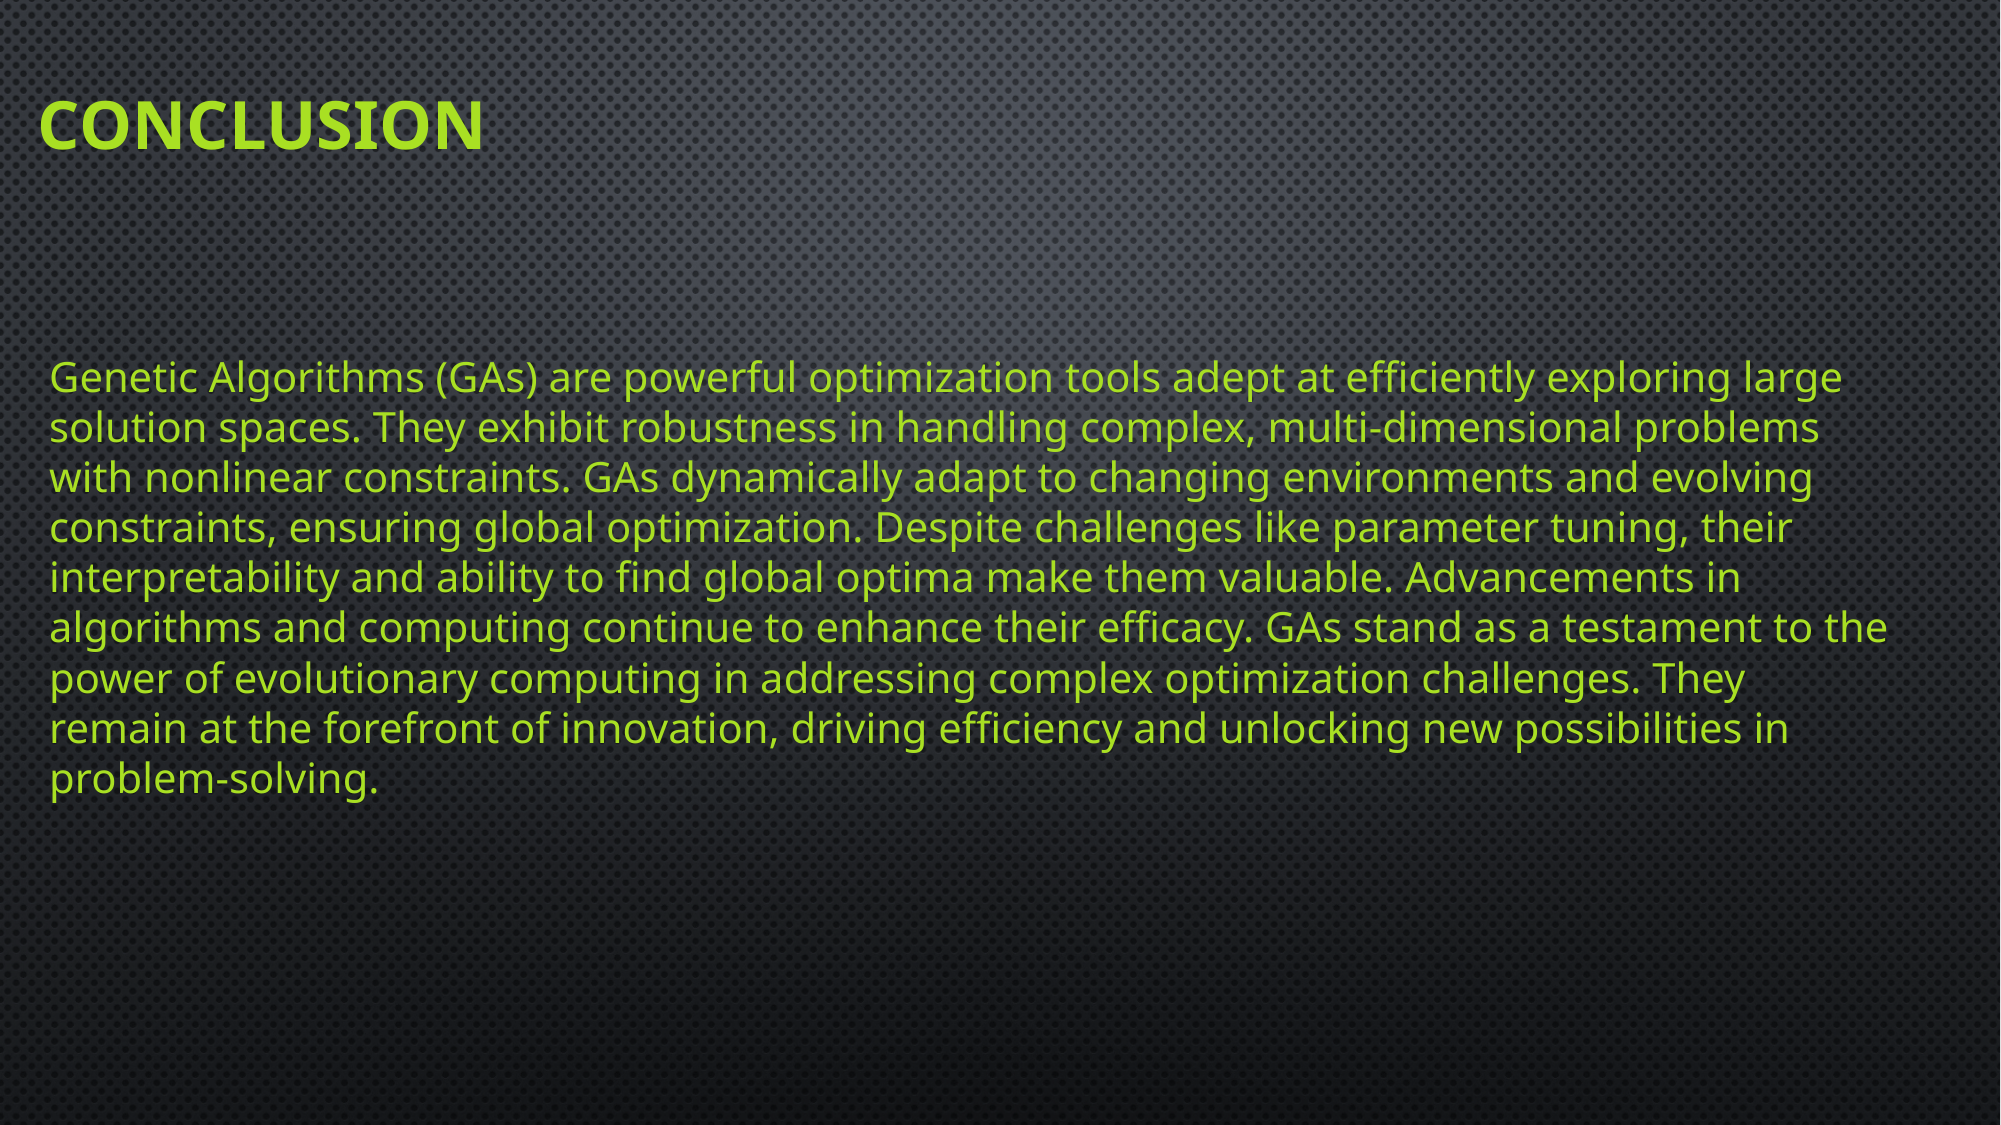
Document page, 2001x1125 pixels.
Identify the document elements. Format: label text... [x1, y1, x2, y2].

title Conclusion [22, 31, 1648, 216]
list Genetic Algorithms (GAs) are powerful optimization tools adept at efficiently exploring large solution spaces. They exhibit robustness in handling complex, multi-dimensional problems with nonlinear constraints. GAs dynamically adapt to changing environments and evolving constraints, ensuring global optimization. Despite challenges like parameter tuning, their interpretability and ability to find global optima make them valuable. Advancements in algorithms and computing continue to enhance their efficacy. GAs stand as a testament to the power of evolutionary computing in addressing complex optimization challenges. They remain at the forefront of innovation, driving efficiency and unlocking new possibilities in problem-solving. [34, 242, 1906, 910]
